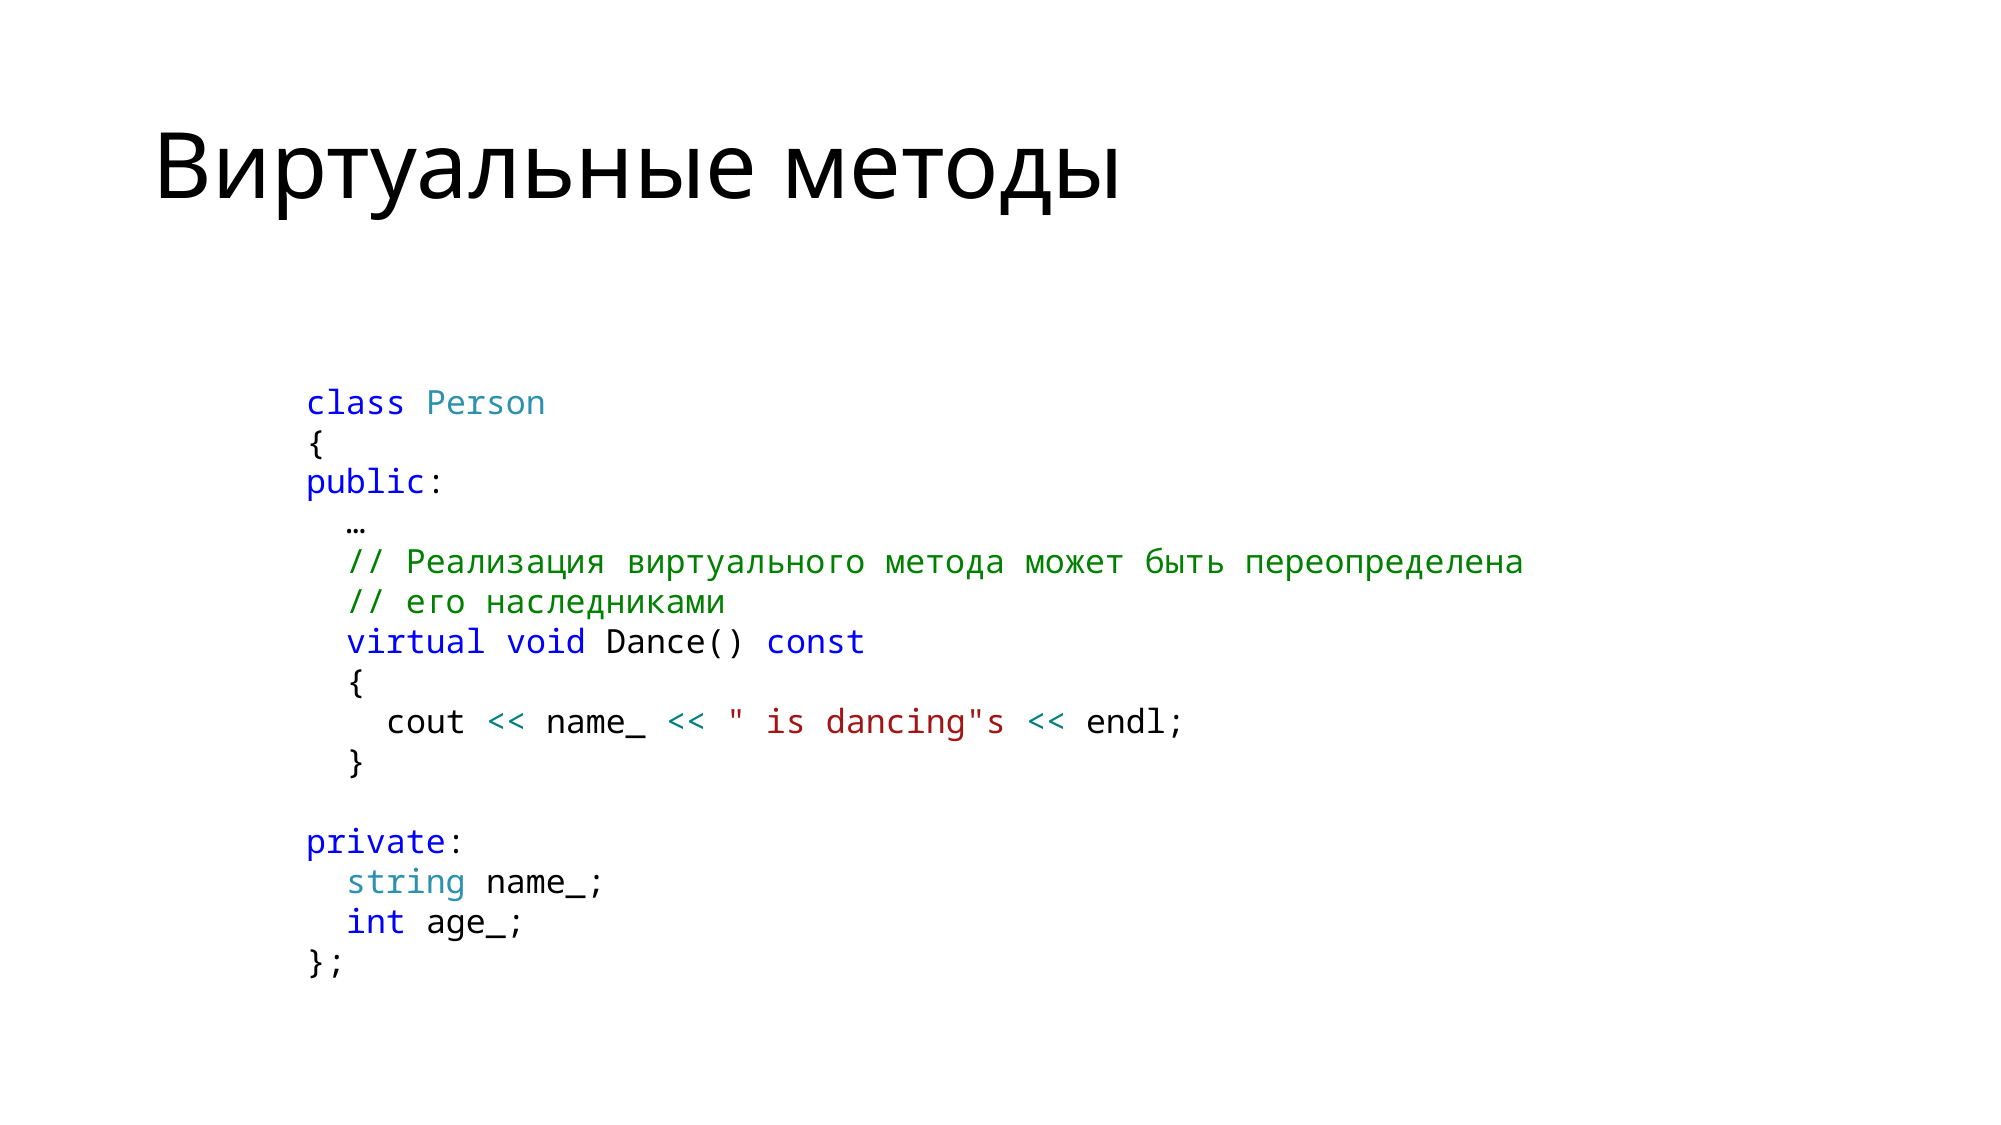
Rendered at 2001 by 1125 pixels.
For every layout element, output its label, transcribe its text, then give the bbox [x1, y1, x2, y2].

text_box class Person { public: … // Реализация виртуального метода может быть переопределена // его наследниками virtual void Dance() const { cout << name_ << " is dancing"s << endl; } private: string name_; int age_; }; [291, 373, 1709, 987]
title Виртуальные методы [137, 59, 1863, 278]
